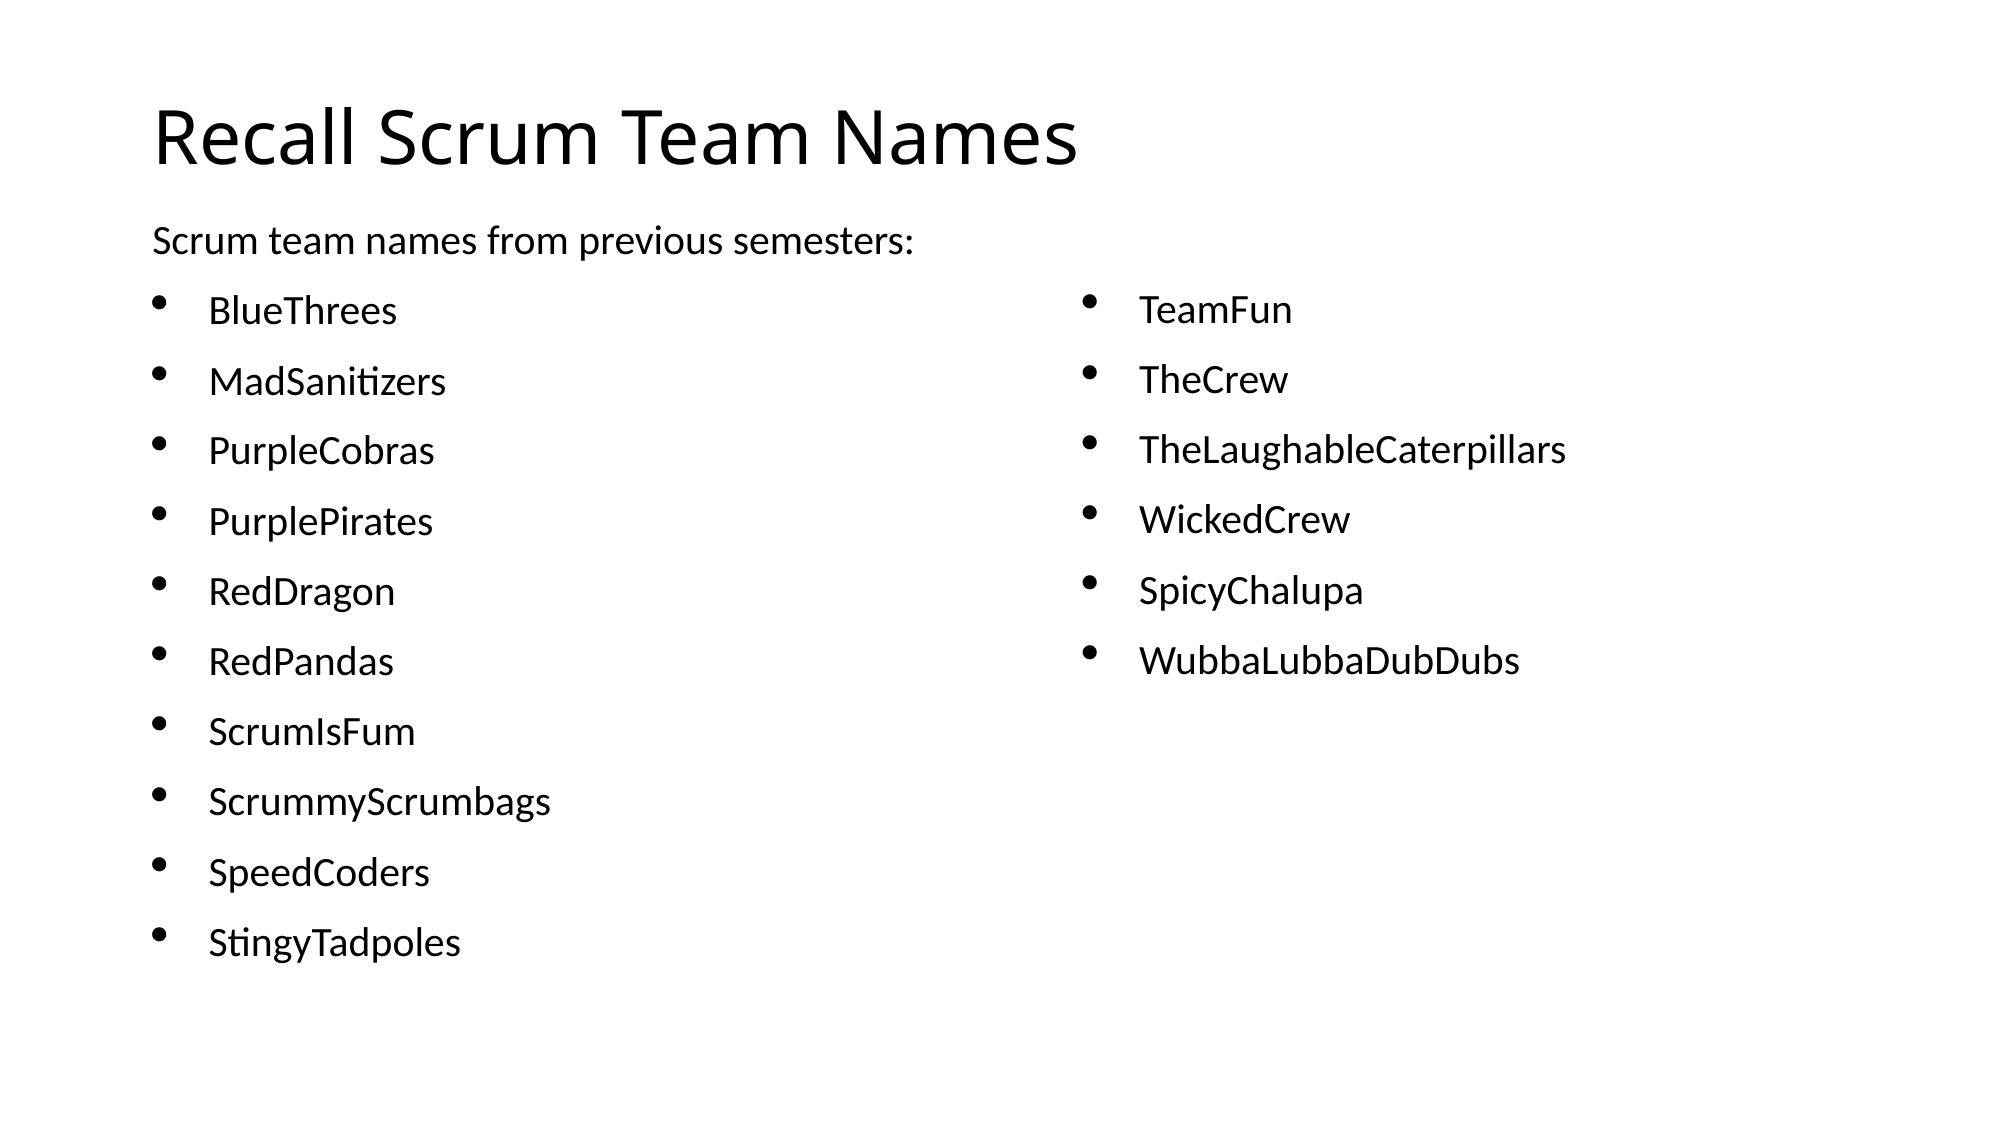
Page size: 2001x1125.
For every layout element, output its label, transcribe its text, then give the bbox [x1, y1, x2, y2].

text_box Scrum team names from previous semesters: BlueThrees MadSanitizers PurpleCobras PurplePirates RedDragon RedPandas ScrumIsFum ScrummyScrumbags SpeedCoders StingyTadpoles [137, 202, 1068, 972]
text_box TeamFun TheCrew TheLaughableCaterpillars WickedCrew SpicyChalupa WubbaLubbaDubDubs [1068, 271, 2000, 691]
title Recall Scrum Team Names [137, 77, 1863, 203]
